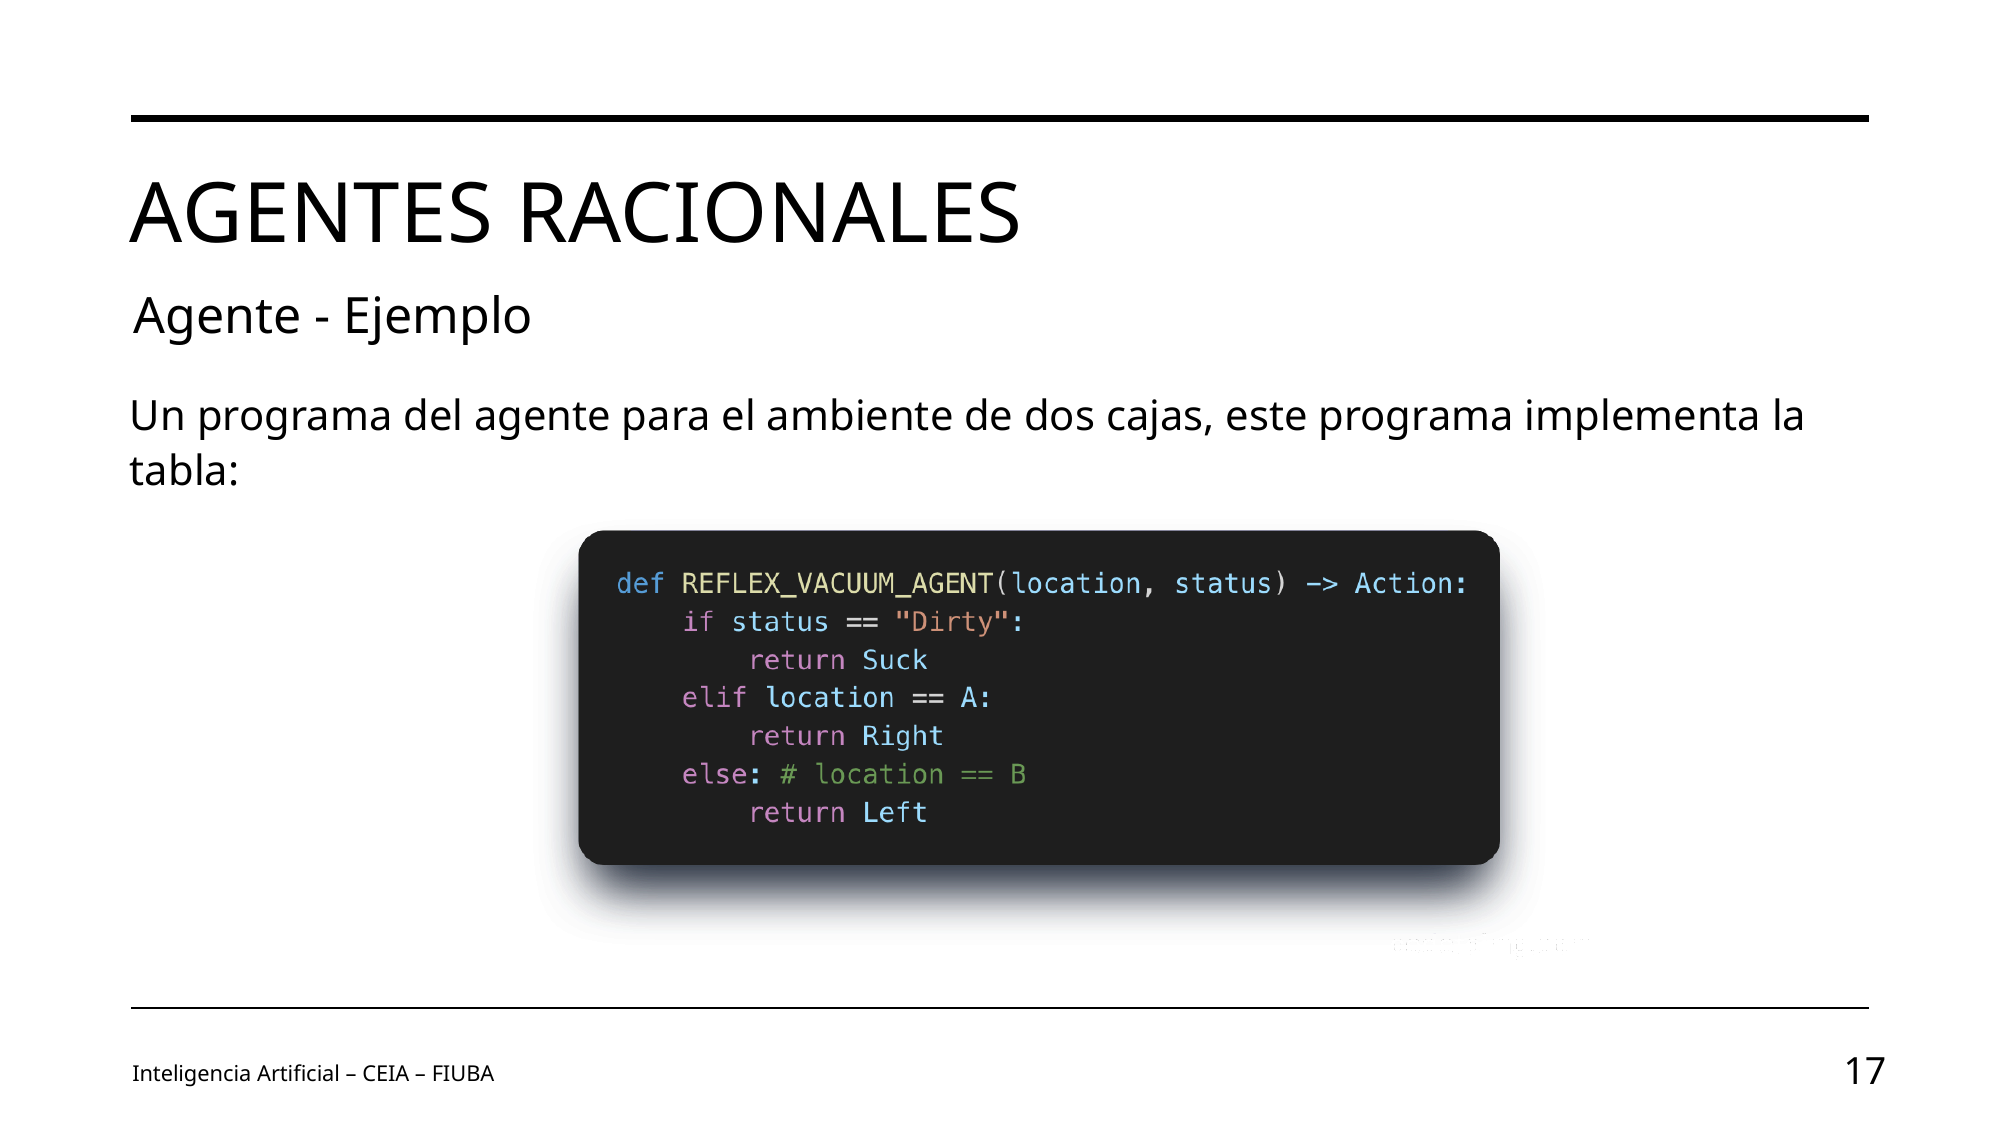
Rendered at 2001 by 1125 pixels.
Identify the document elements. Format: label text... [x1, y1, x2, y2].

slide_number 17 [1791, 1042, 1902, 1103]
picture [469, 421, 1609, 975]
footer Inteligencia Artificial – CEIA – FIUBA [117, 1042, 862, 1103]
text_box Agente - Ejemplo [118, 275, 1377, 351]
list Un programa del agente para el ambiente de dos cajas, este programa implementa la tabla: [114, 376, 1869, 973]
title Agentes Racionales [114, 151, 1869, 376]
